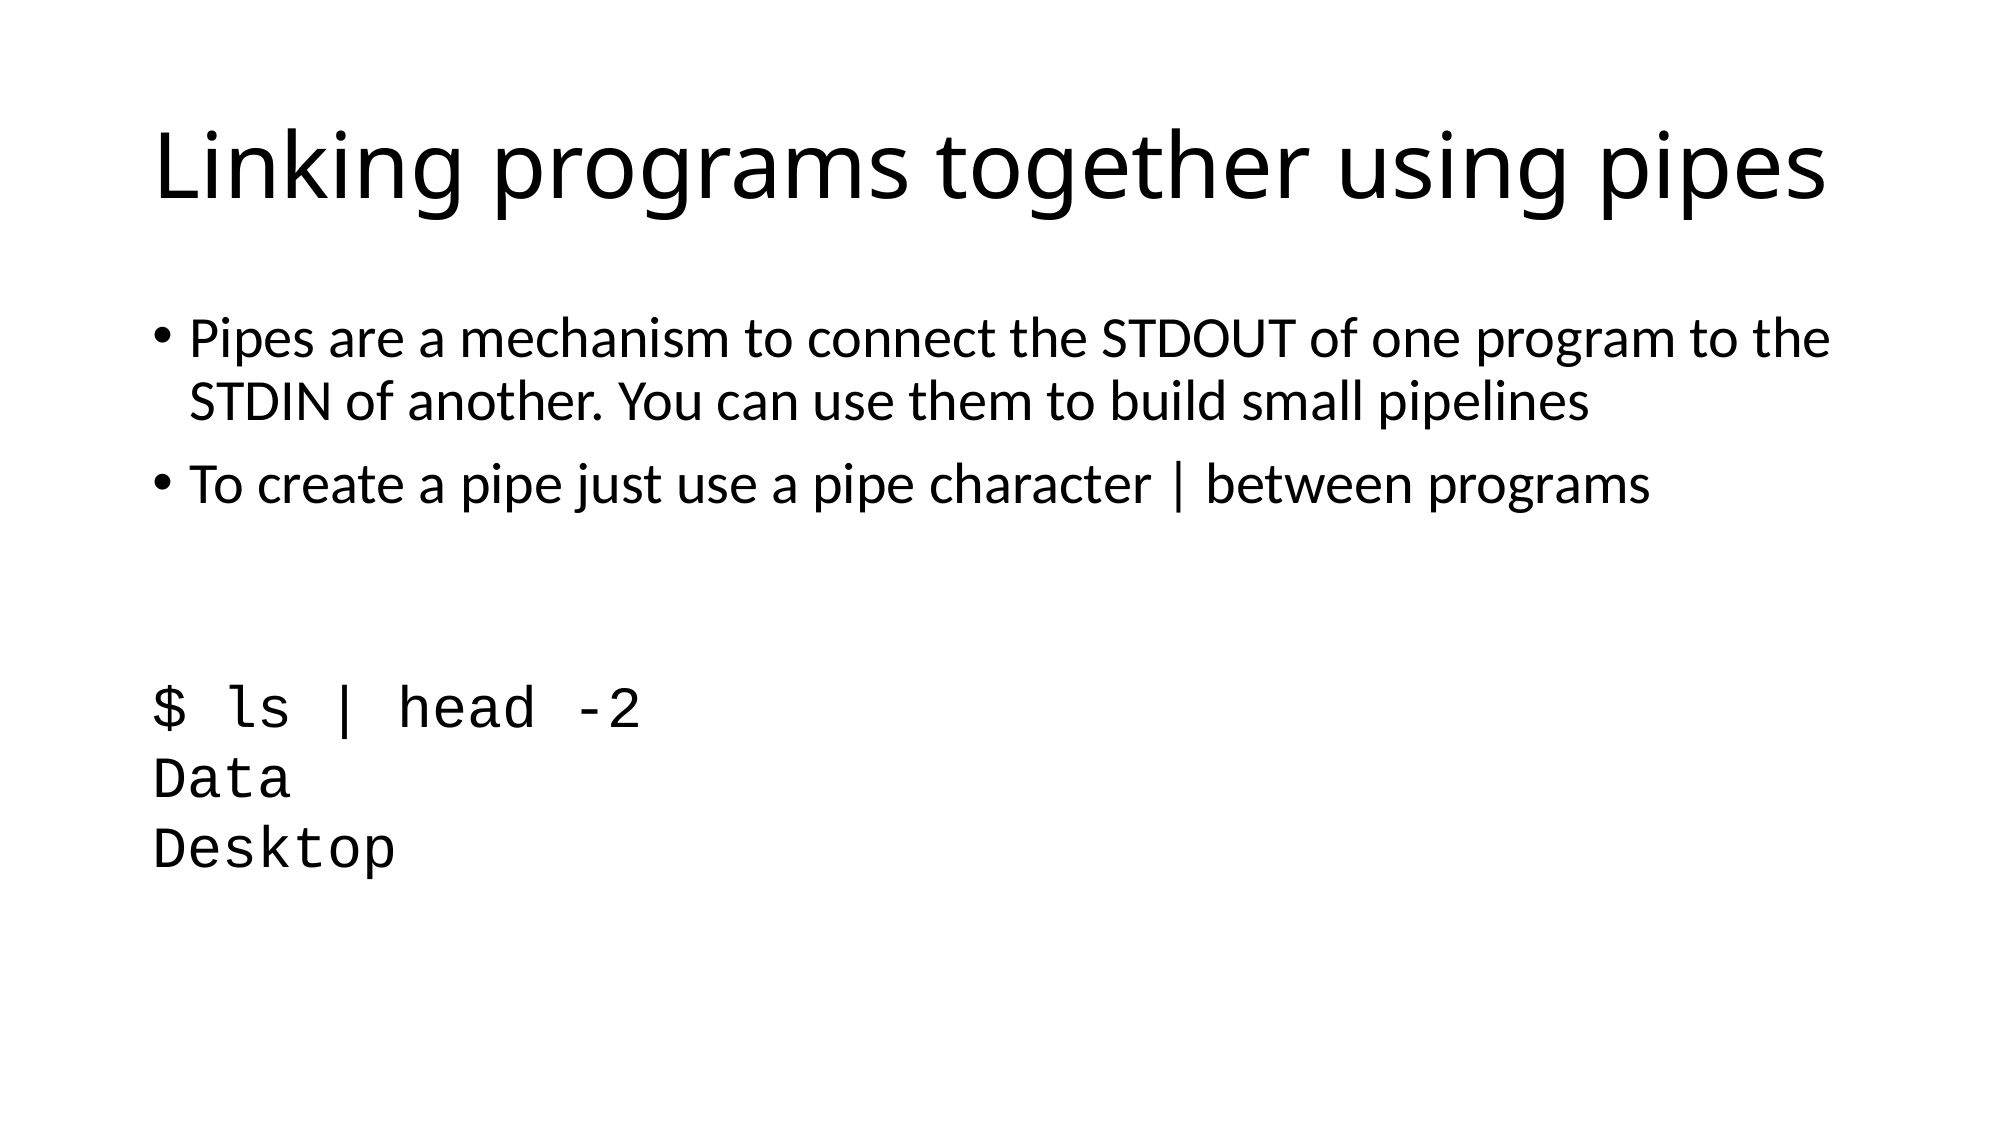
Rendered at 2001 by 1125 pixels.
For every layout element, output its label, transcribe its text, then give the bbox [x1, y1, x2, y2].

title Linking programs together using pipes [137, 59, 1863, 278]
list Pipes are a mechanism to connect the STDOUT of one program to the STDIN of another. You can use them to build small pipelines To create a pipe just use a pipe character | between programs [137, 299, 1863, 775]
text_box $ ls | head -2 Data Desktop [137, 661, 1138, 887]
